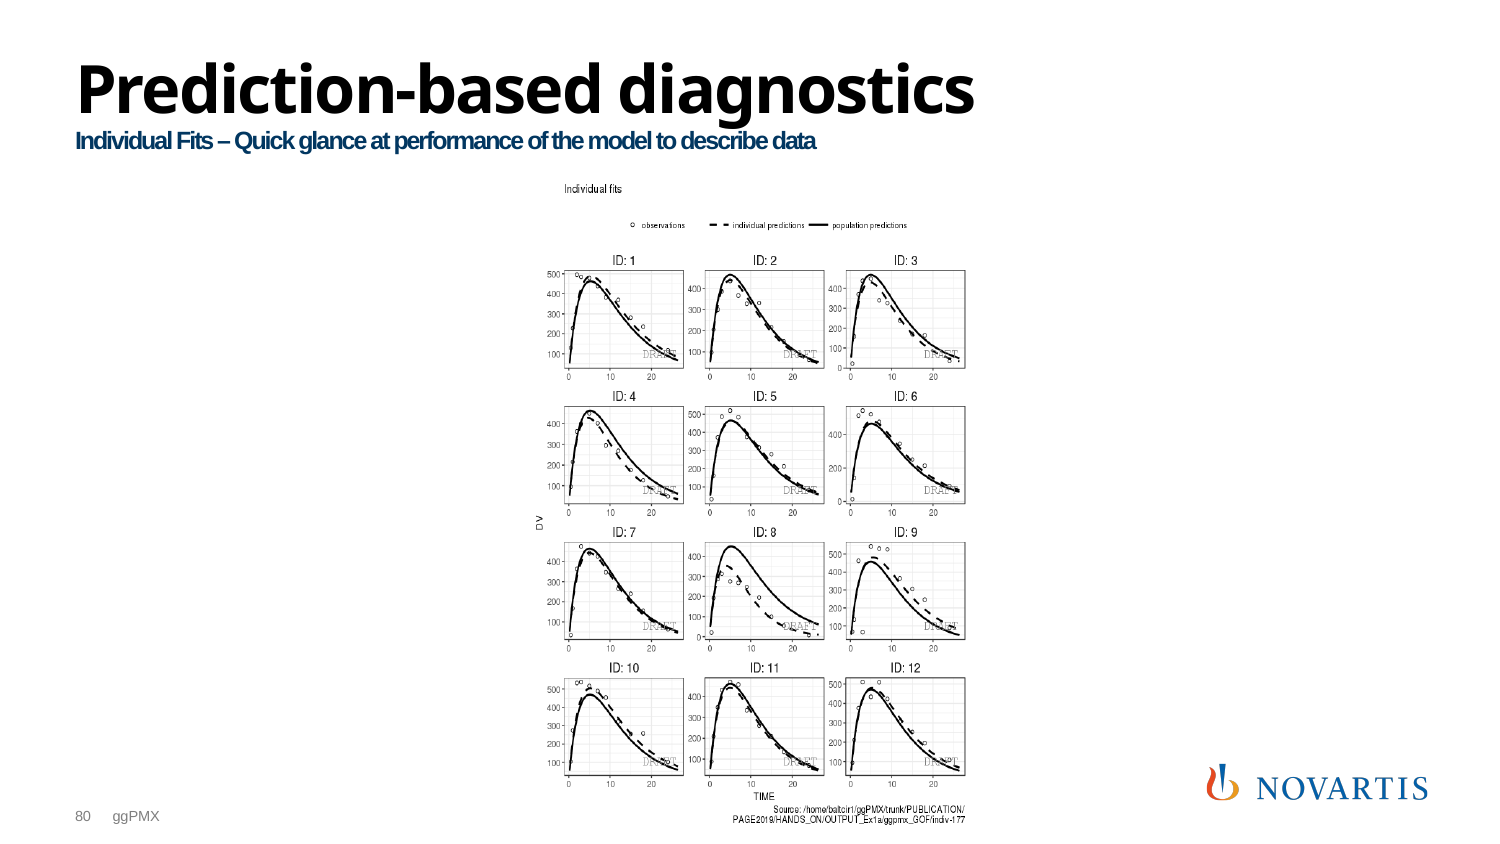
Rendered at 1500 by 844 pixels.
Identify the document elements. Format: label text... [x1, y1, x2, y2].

footer ggPMX [113, 806, 735, 844]
slide_number 80 [75, 806, 113, 844]
picture [511, 155, 988, 835]
picture [1204, 761, 1430, 803]
title Prediction-based diagnostics Individual Fits – Quick glance at performance of the model to describe data [75, 56, 1293, 175]
